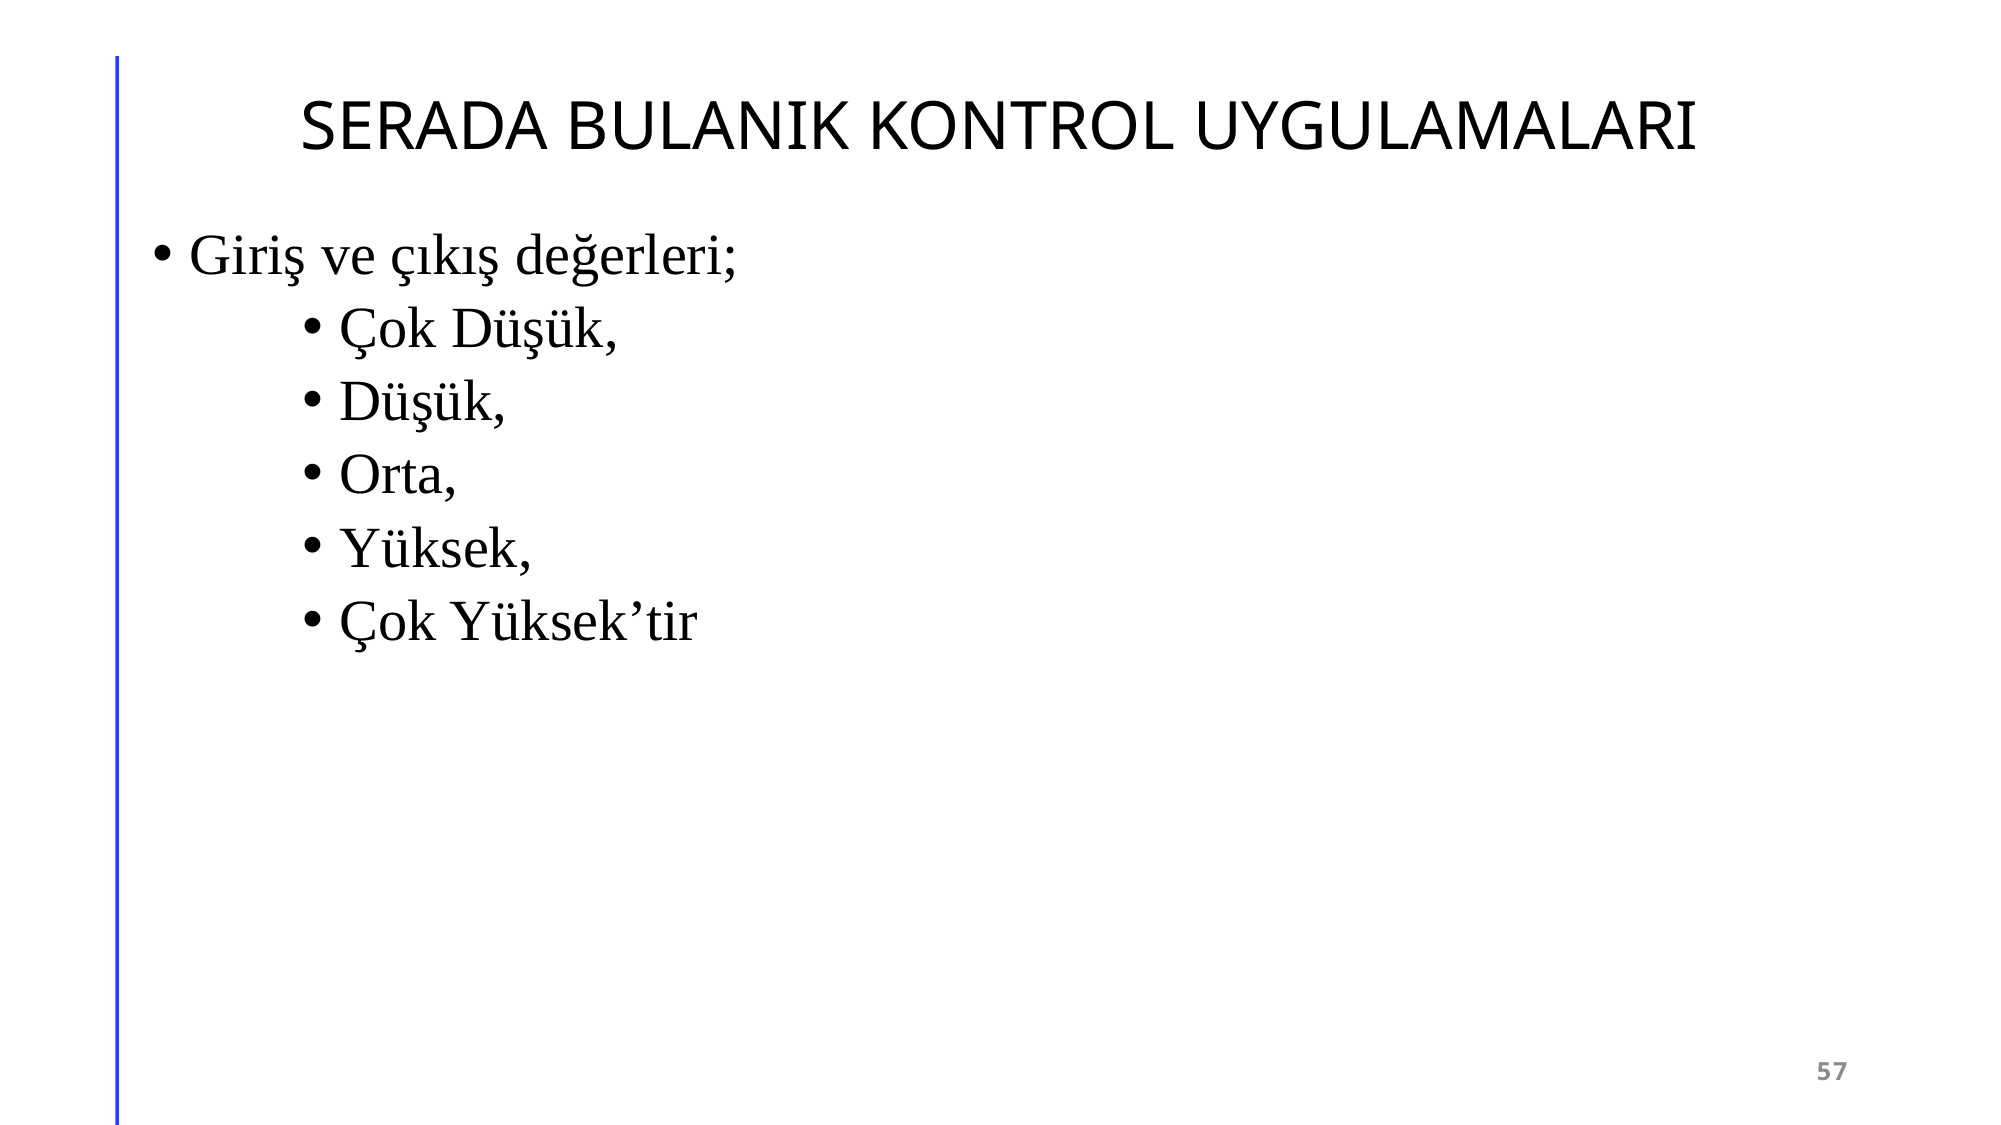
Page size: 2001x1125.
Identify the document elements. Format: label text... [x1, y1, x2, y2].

list Giriş ve çıkış değerleri; Çok Düşük, Düşük, Orta, Yüksek, Çok Yüksek’tir [137, 216, 1863, 1014]
slide_number 57 [1412, 1042, 1863, 1103]
title SERADA BULANIK KONTROL UYGULAMALARI [137, 59, 1863, 196]
